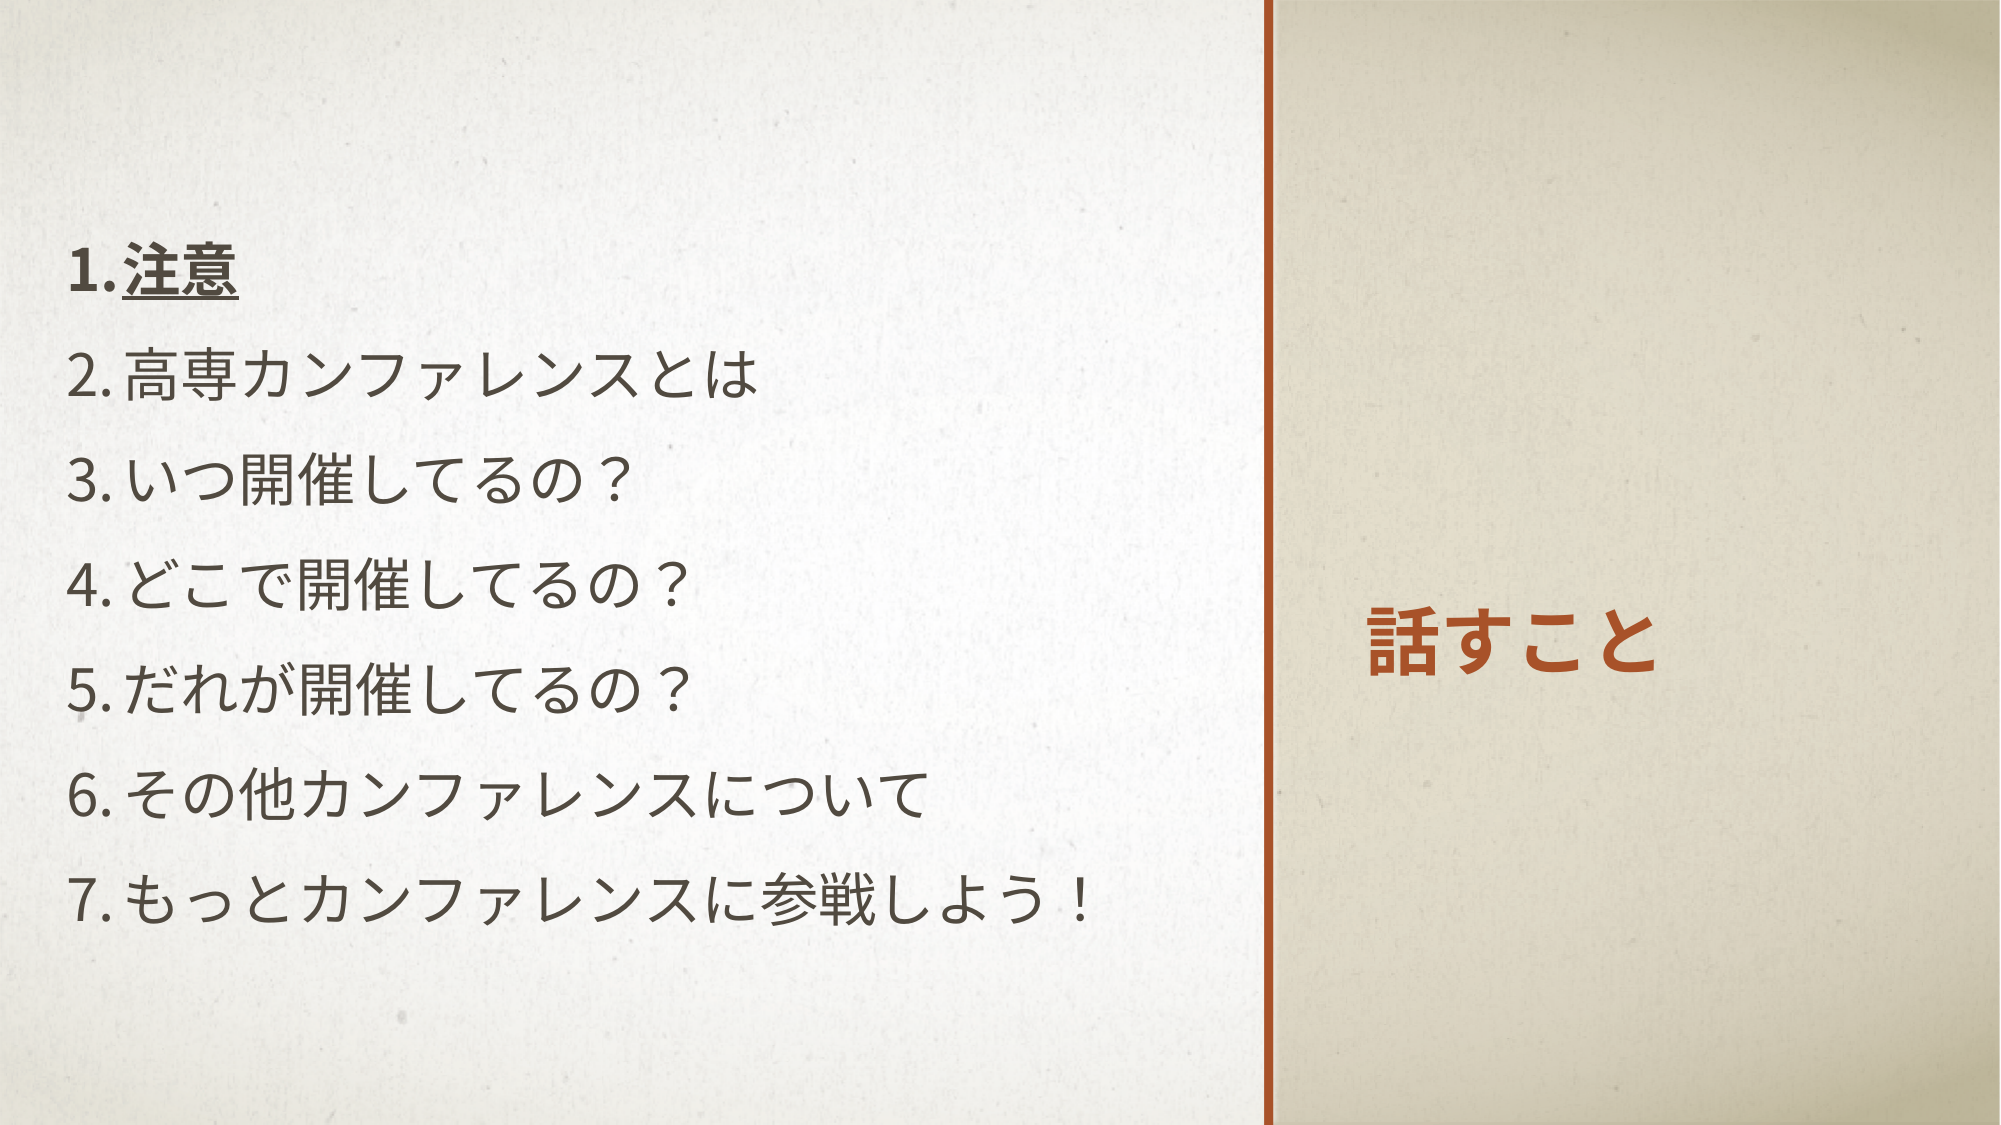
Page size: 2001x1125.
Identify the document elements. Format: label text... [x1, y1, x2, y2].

text_box 注意 高専カンファレンスとは いつ開催してるの？ どこで開催してるの？ だれが開催してるの？ その他カンファレンスについて もっとカンファレンスに参戦しよう！ [51, 190, 1177, 940]
title 話すこと [1350, 431, 1920, 694]
picture [0, 0, 1264, 1125]
picture [1274, 0, 2001, 1125]
